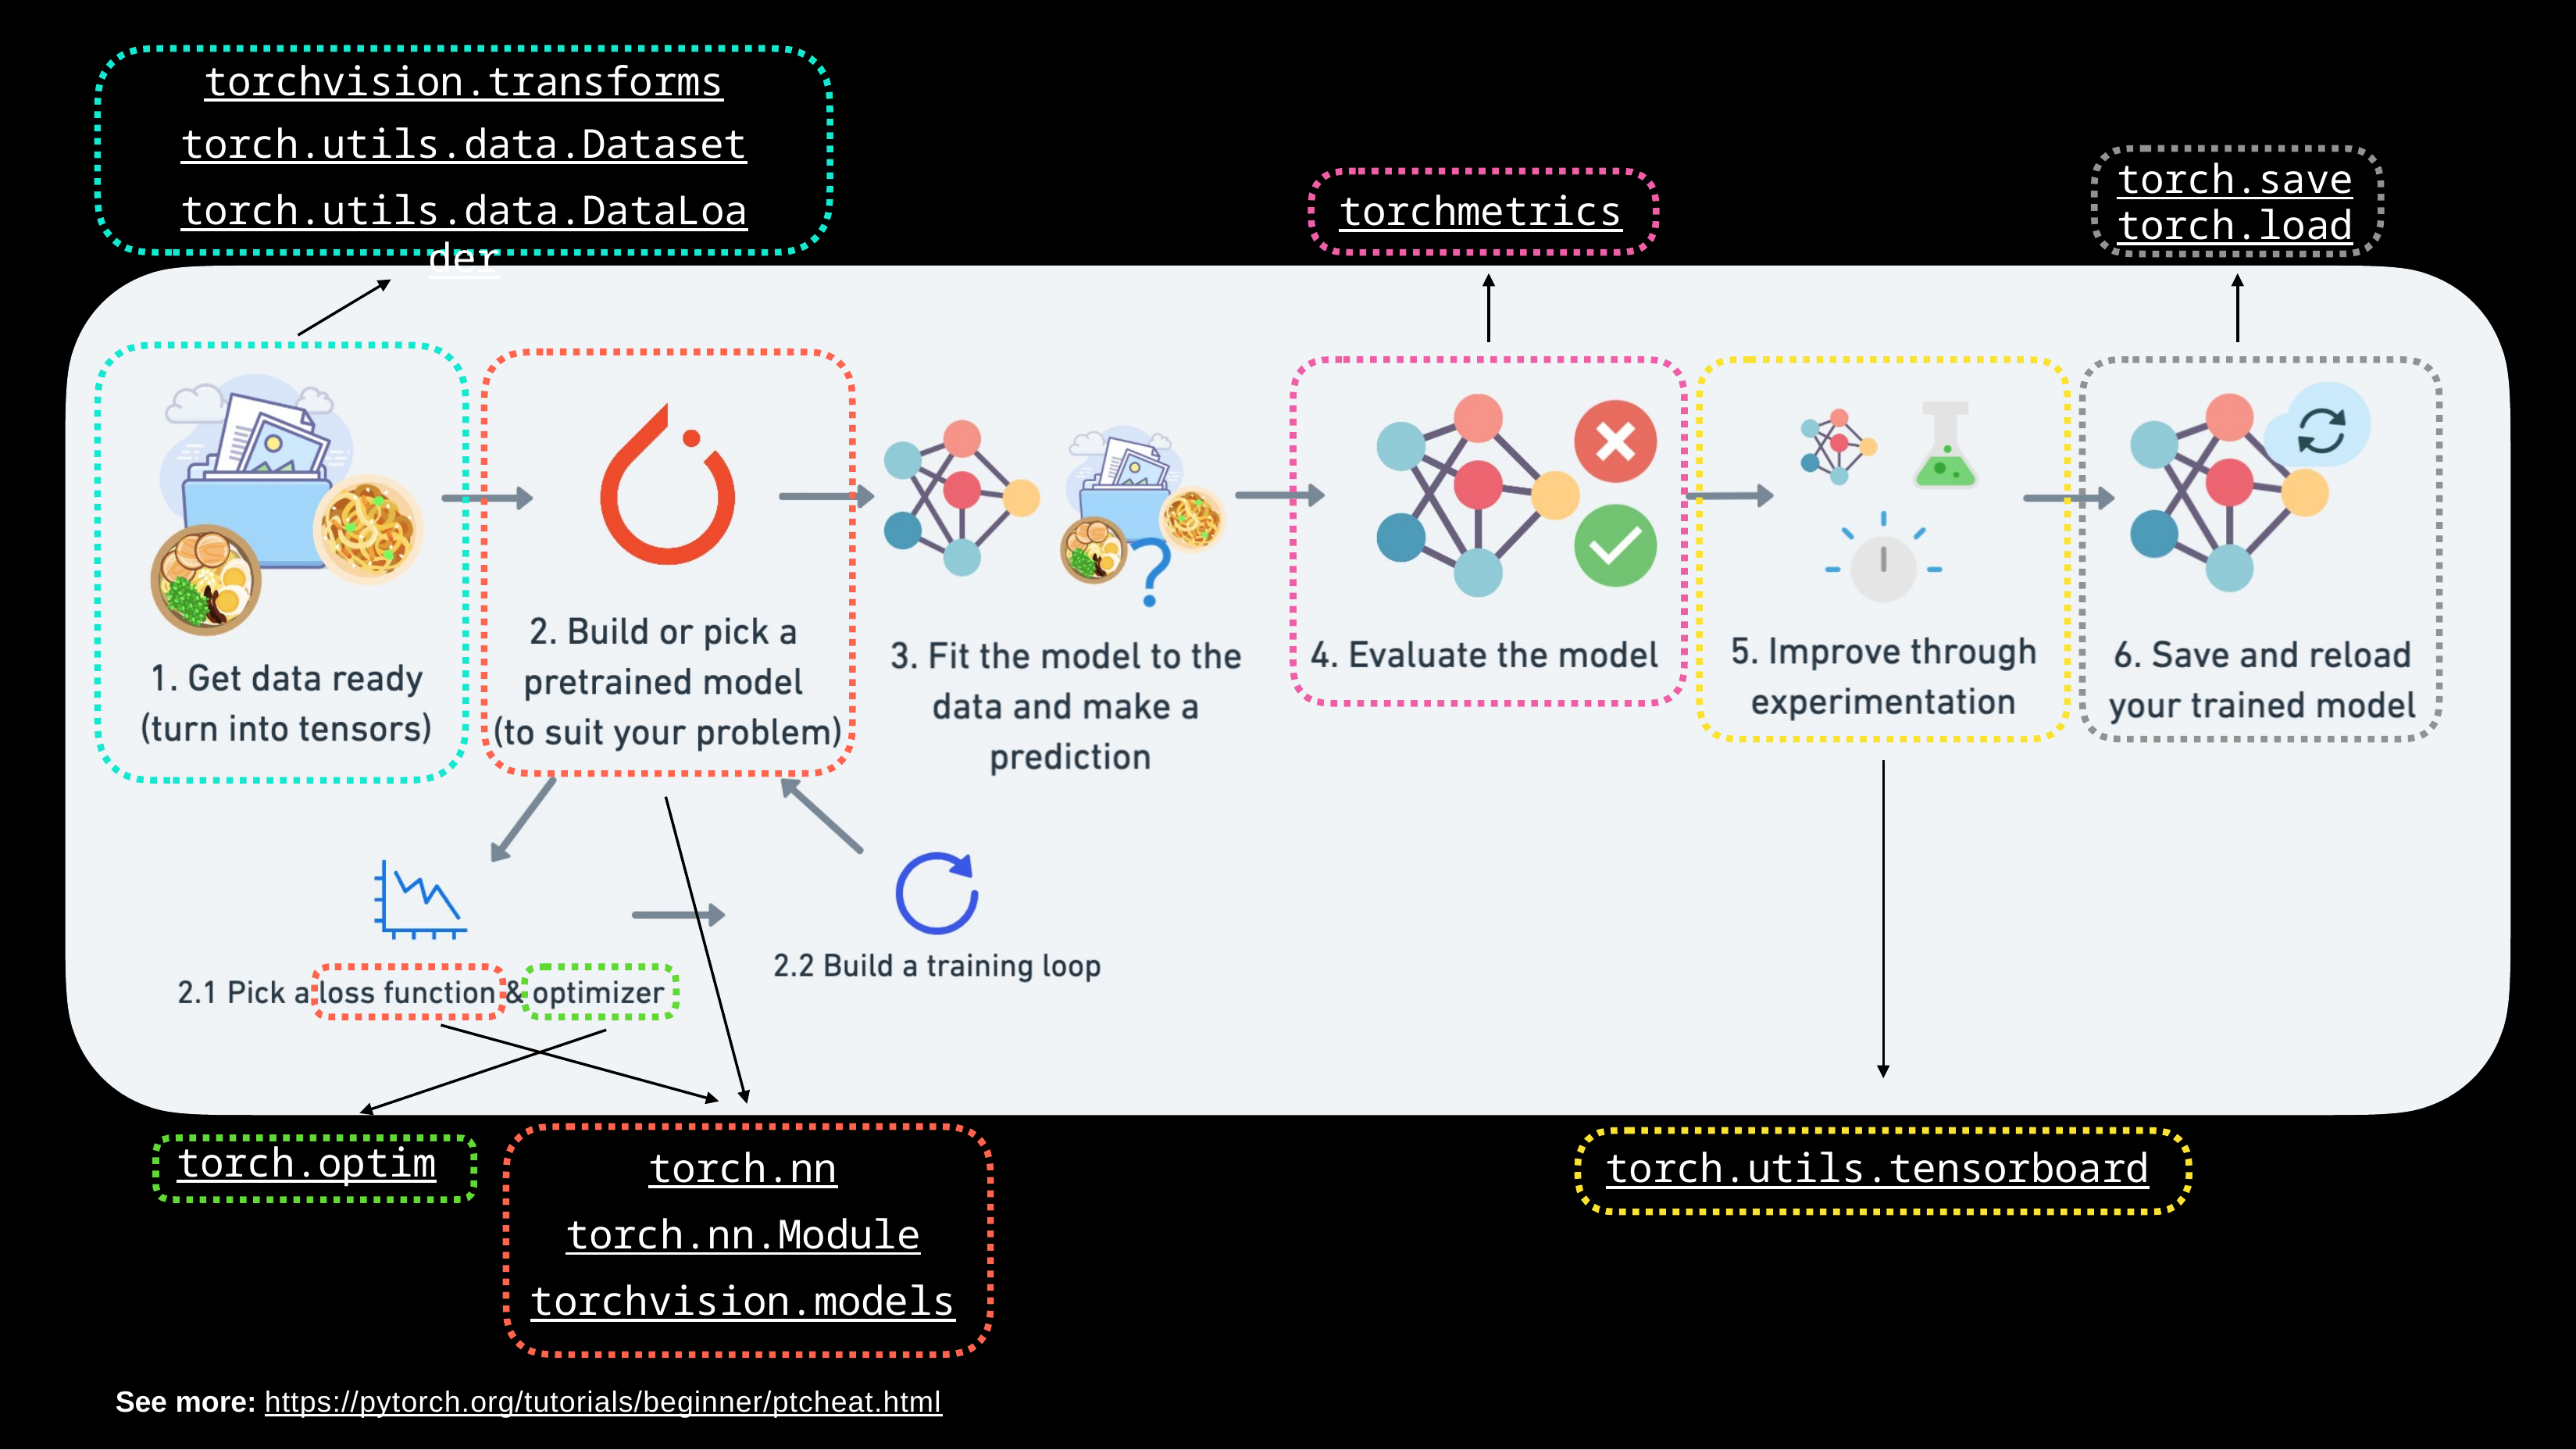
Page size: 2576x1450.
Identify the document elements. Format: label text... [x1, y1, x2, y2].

text_box torch.nn torch.nn.Module torchvision.models [523, 1124, 962, 1134]
text_box See more: https://pytorch.org/tutorials/beginner/ptcheat.html [113, 1380, 960, 1418]
text_box [2094, 148, 2382, 255]
text_box torch.optim [175, 1134, 444, 1138]
text_box [505, 1127, 991, 1355]
text_box [792, 50, 830, 251]
text_box [1577, 1130, 2189, 1212]
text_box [65, 265, 2511, 1116]
text_box torchvision.transforms torch.utils.data.Dataset torch.utils.data.DataLoader [136, 39, 792, 262]
text_box [1311, 170, 1657, 253]
text_box [155, 1138, 474, 1200]
text_box [97, 50, 136, 251]
